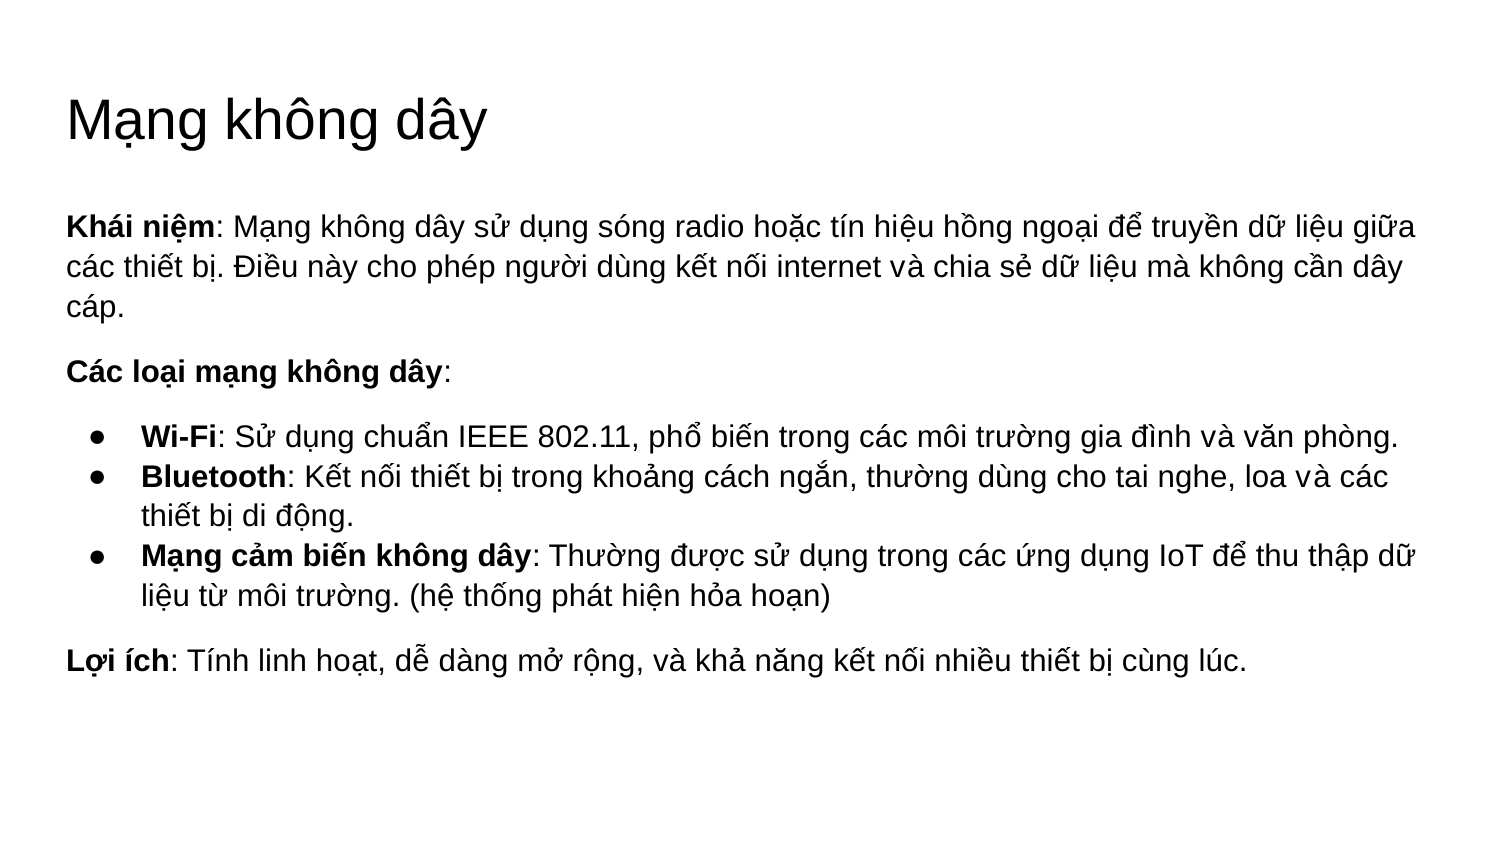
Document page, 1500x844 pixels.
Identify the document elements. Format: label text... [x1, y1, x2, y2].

title Mạng không dây [51, 72, 1449, 167]
list Khái niệm: Mạng không dây sử dụng sóng radio hoặc tín hiệu hồng ngoại để truyền dữ liệu giữa các thiết bị. Điều này cho phép người dùng kết nối internet và chia sẻ dữ liệu mà không cần dây cáp. Các loại mạng không dây: Wi-Fi: Sử dụng chuẩn IEEE 802.11, phổ biến trong các môi trường gia đình và văn phòng. Bluetooth: Kết nối thiết bị trong khoảng cách ngắn, thường dùng cho tai nghe, loa và các thiết bị di động. Mạng cảm biến không dây: Thường được sử dụng trong các ứng dụng IoT để thu thập dữ liệu từ môi trường. (hệ thống phát hiện hỏa hoạn) Lợi ích: Tính linh hoạt, dễ dàng mở rộng, và khả năng kết nối nhiều thiết bị cùng lúc. [51, 189, 1449, 750]
